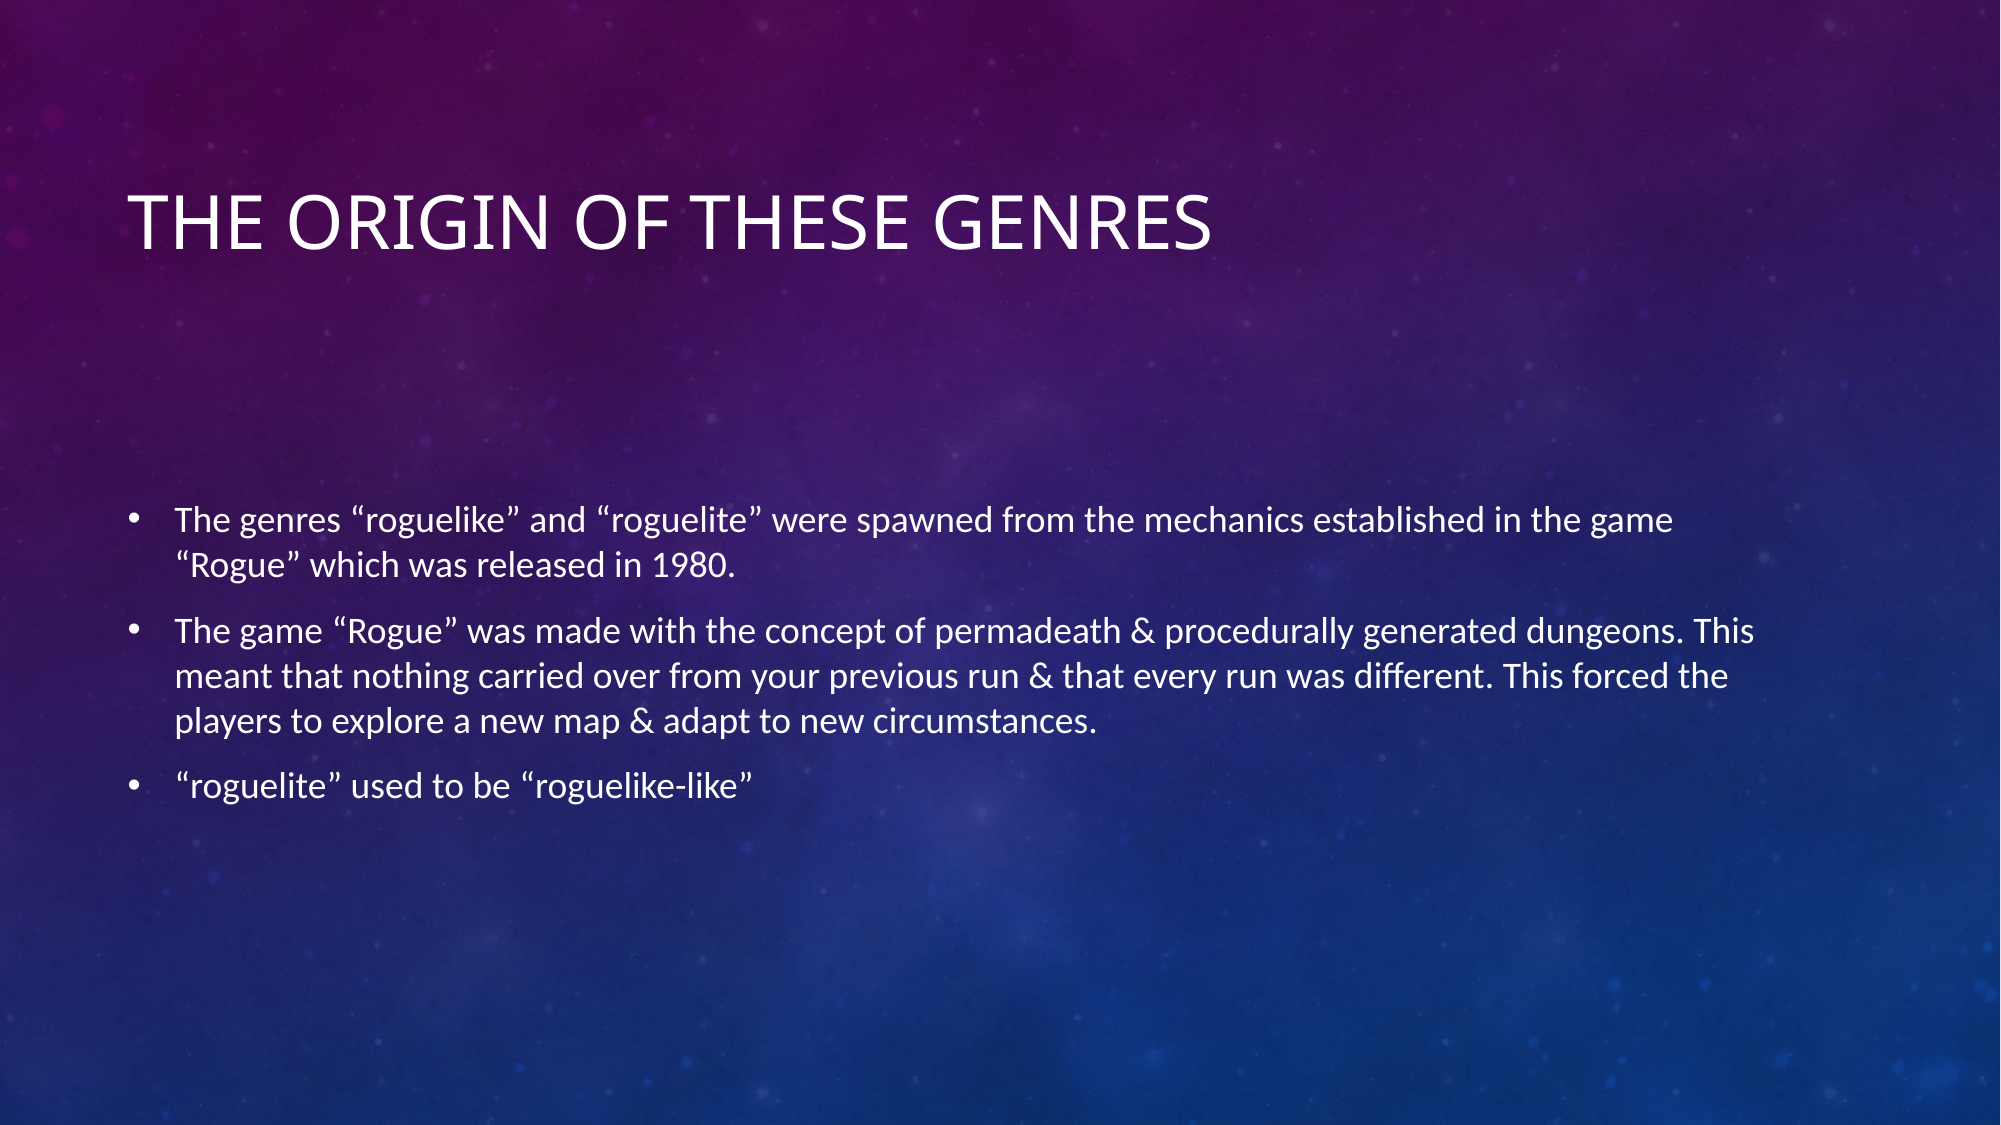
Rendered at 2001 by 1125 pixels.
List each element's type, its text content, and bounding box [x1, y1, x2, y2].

picture [0, 0, 2001, 1125]
title The origin of these Genres [112, 99, 1775, 339]
list The genres “roguelike” and “roguelite” were spawned from the mechanics established in the game “Rogue” which was released in 1980. The game “Rogue” was made with the concept of permadeath & procedurally generated dungeons. This meant that nothing carried over from your previous run & that every run was different. This forced the players to explore a new map & adapt to new circumstances. “roguelite” used to be “roguelike-like” [112, 351, 1775, 950]
